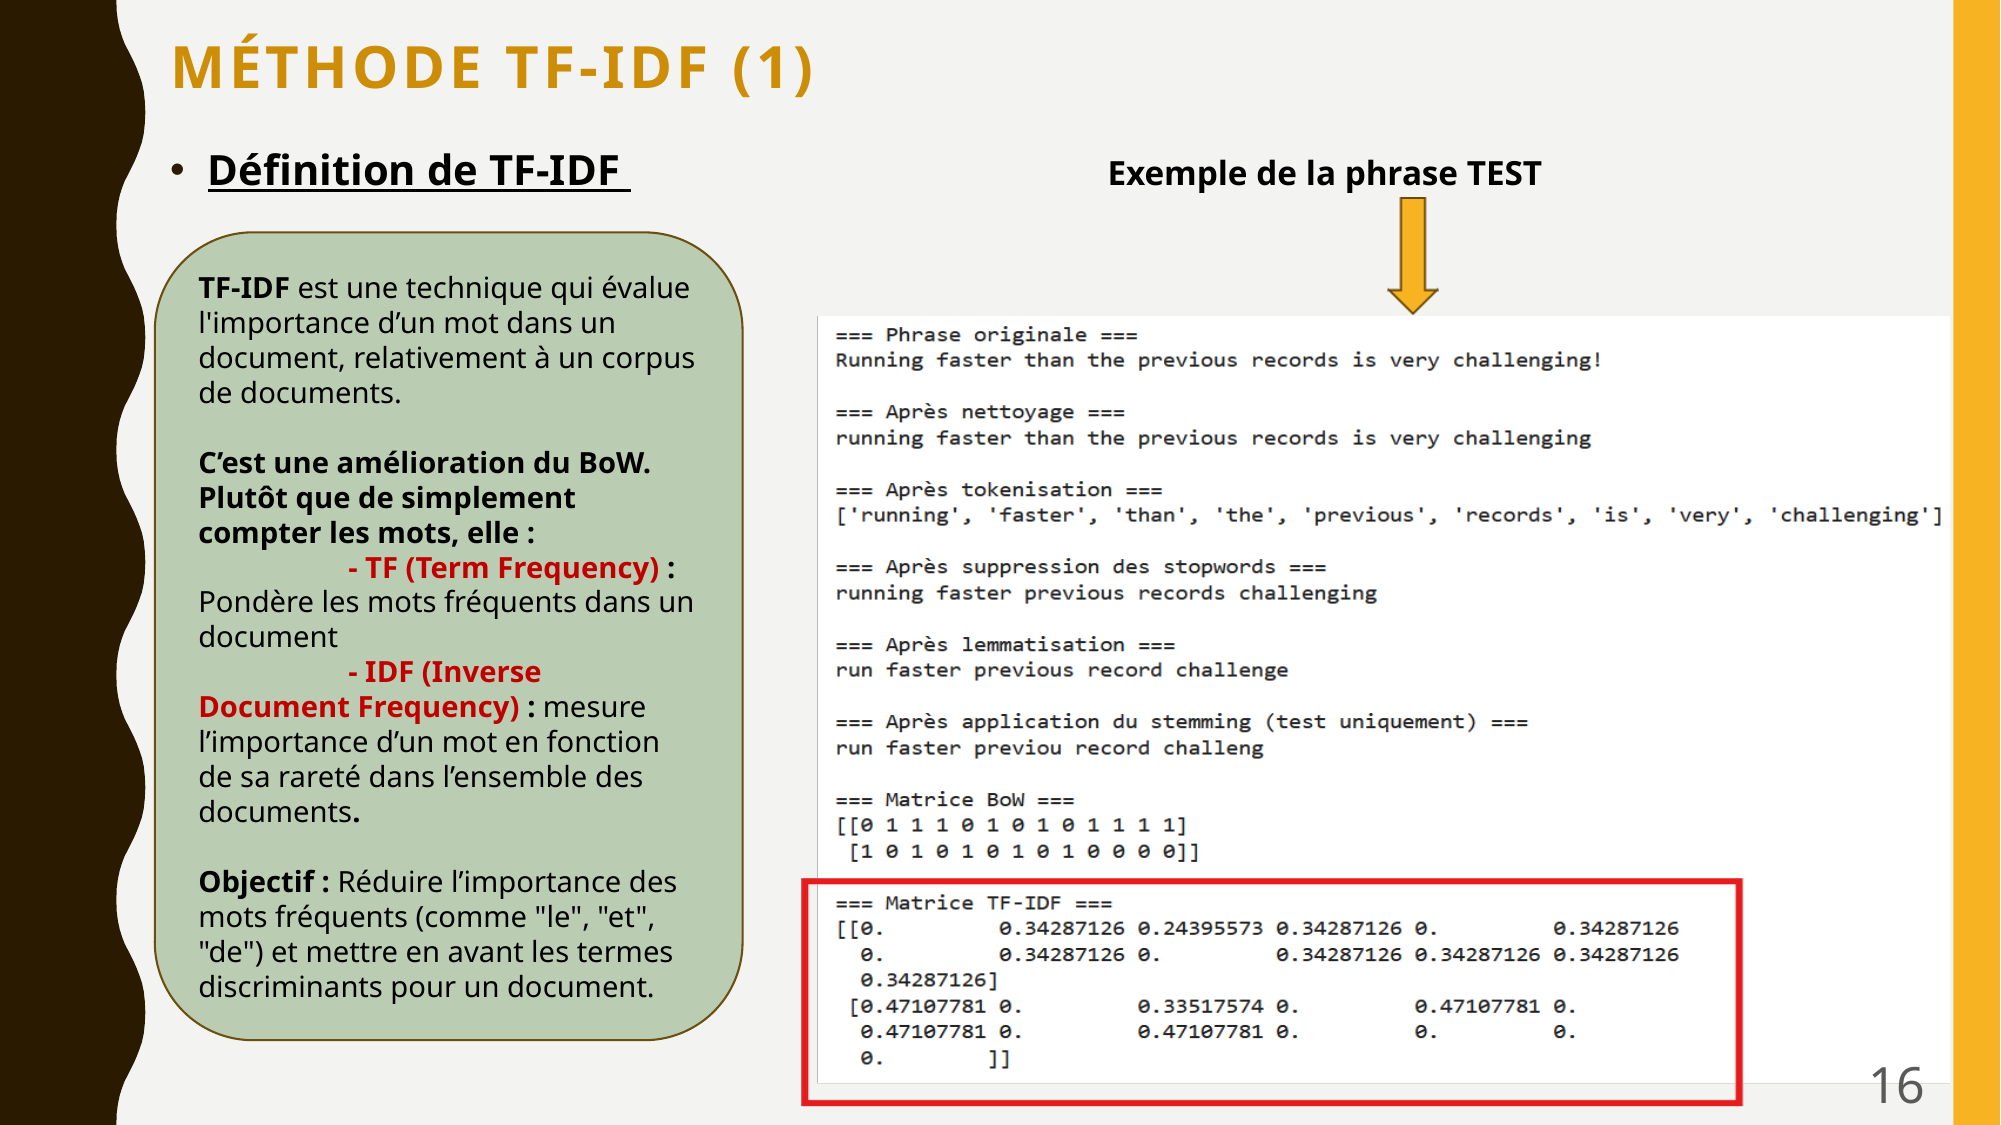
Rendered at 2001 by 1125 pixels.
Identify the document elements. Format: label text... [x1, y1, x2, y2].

picture [800, 196, 1950, 1107]
slide_number 16 [1477, 1107, 1941, 1112]
title Méthode TF-IDF (1) [154, 30, 1950, 131]
list Définition de TF-IDF Exemple de la phrase TEST [154, 131, 1950, 1117]
text_box TF-IDF est une technique qui évalue l'importance d’un mot dans un document, relativement à un corpus de documents. C’est une amélioration du BoW. Plutôt que de simplement compter les mots, elle : - TF (Term Frequency) : Pondère les mots fréquents dans un document - IDF (Inverse Document Frequency) : mesure l’importance d’un mot en fonction de sa rareté dans l’ensemble des documents. Objectif : Réduire l’importance des mots fréquents (comme "le", "et", "de") et mettre en avant les termes discriminants pour un document. [153, 231, 744, 1042]
